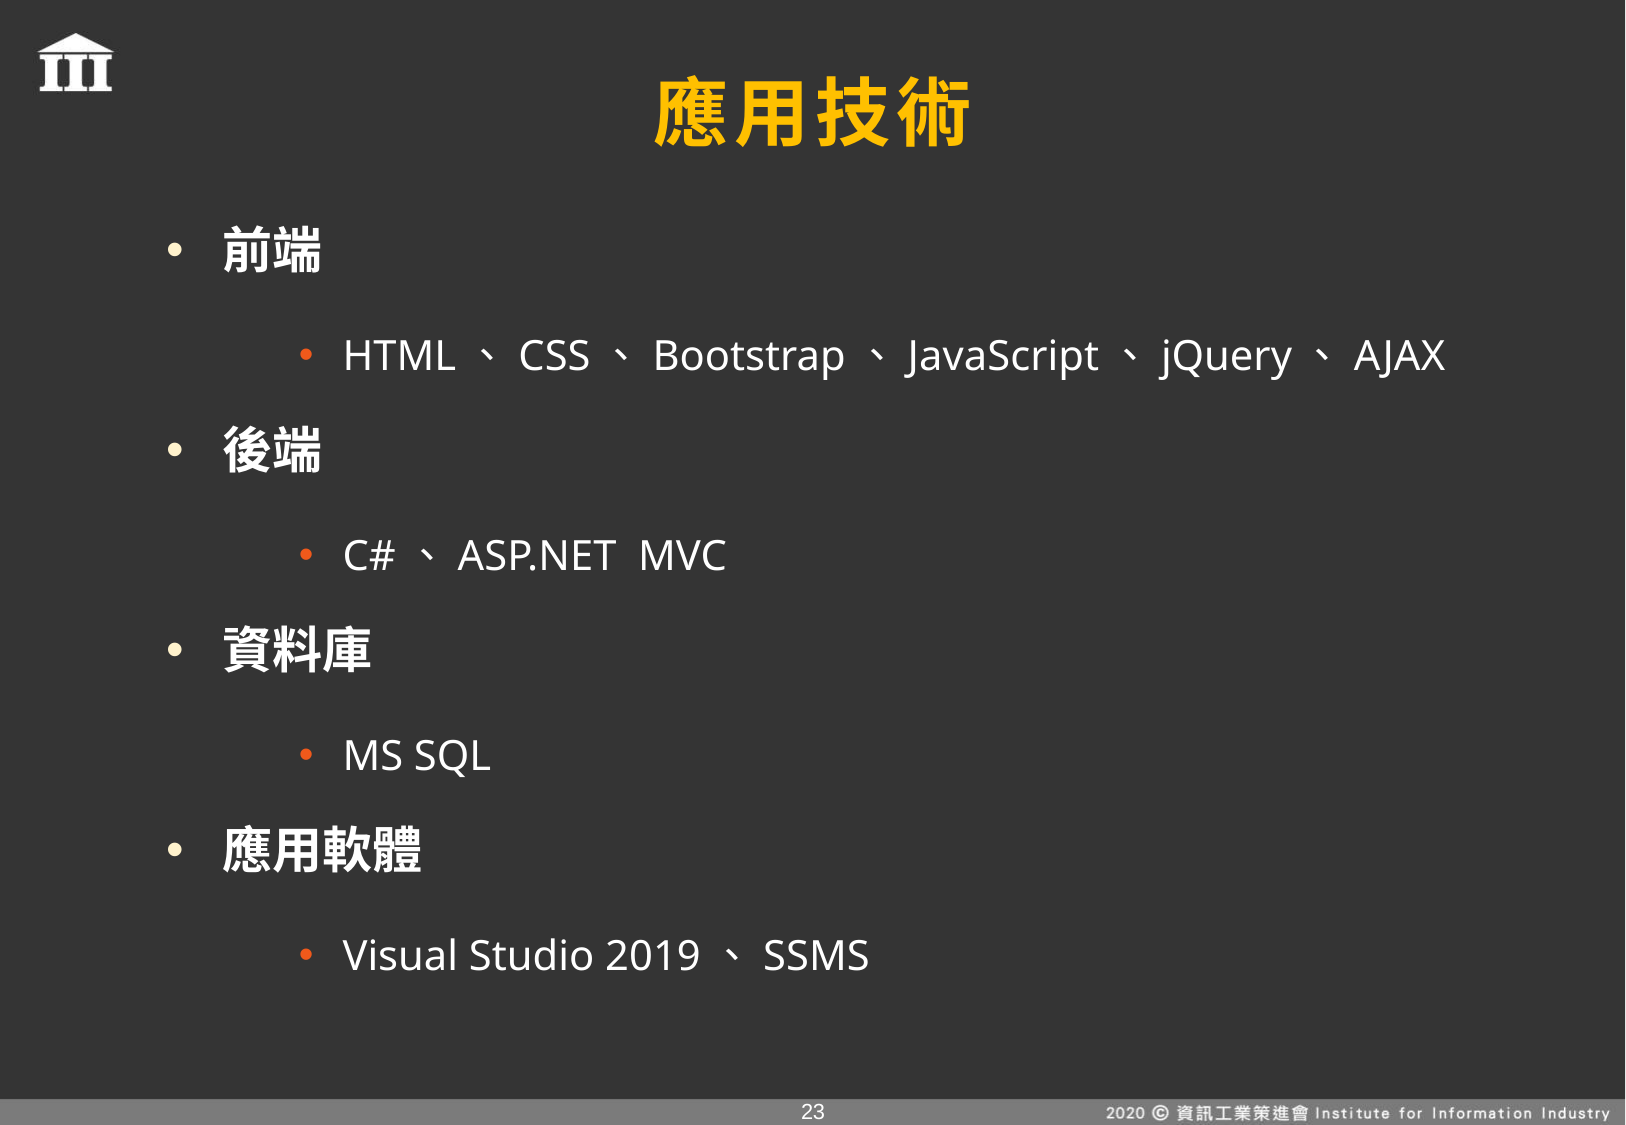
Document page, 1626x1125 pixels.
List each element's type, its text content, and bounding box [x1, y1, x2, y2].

title 應用技術 [103, 54, 1522, 167]
slide_number 22 [778, 1089, 848, 1125]
list 前端 HTML、CSS、Bootstrap、JavaScript、jQuery、AJAX 後端 C#、ASP.NET MVC 資料庫 MS SQL 應用軟體 Visual Studio 2019、SSMS [151, 196, 1510, 1035]
picture [0, 0, 1626, 1125]
